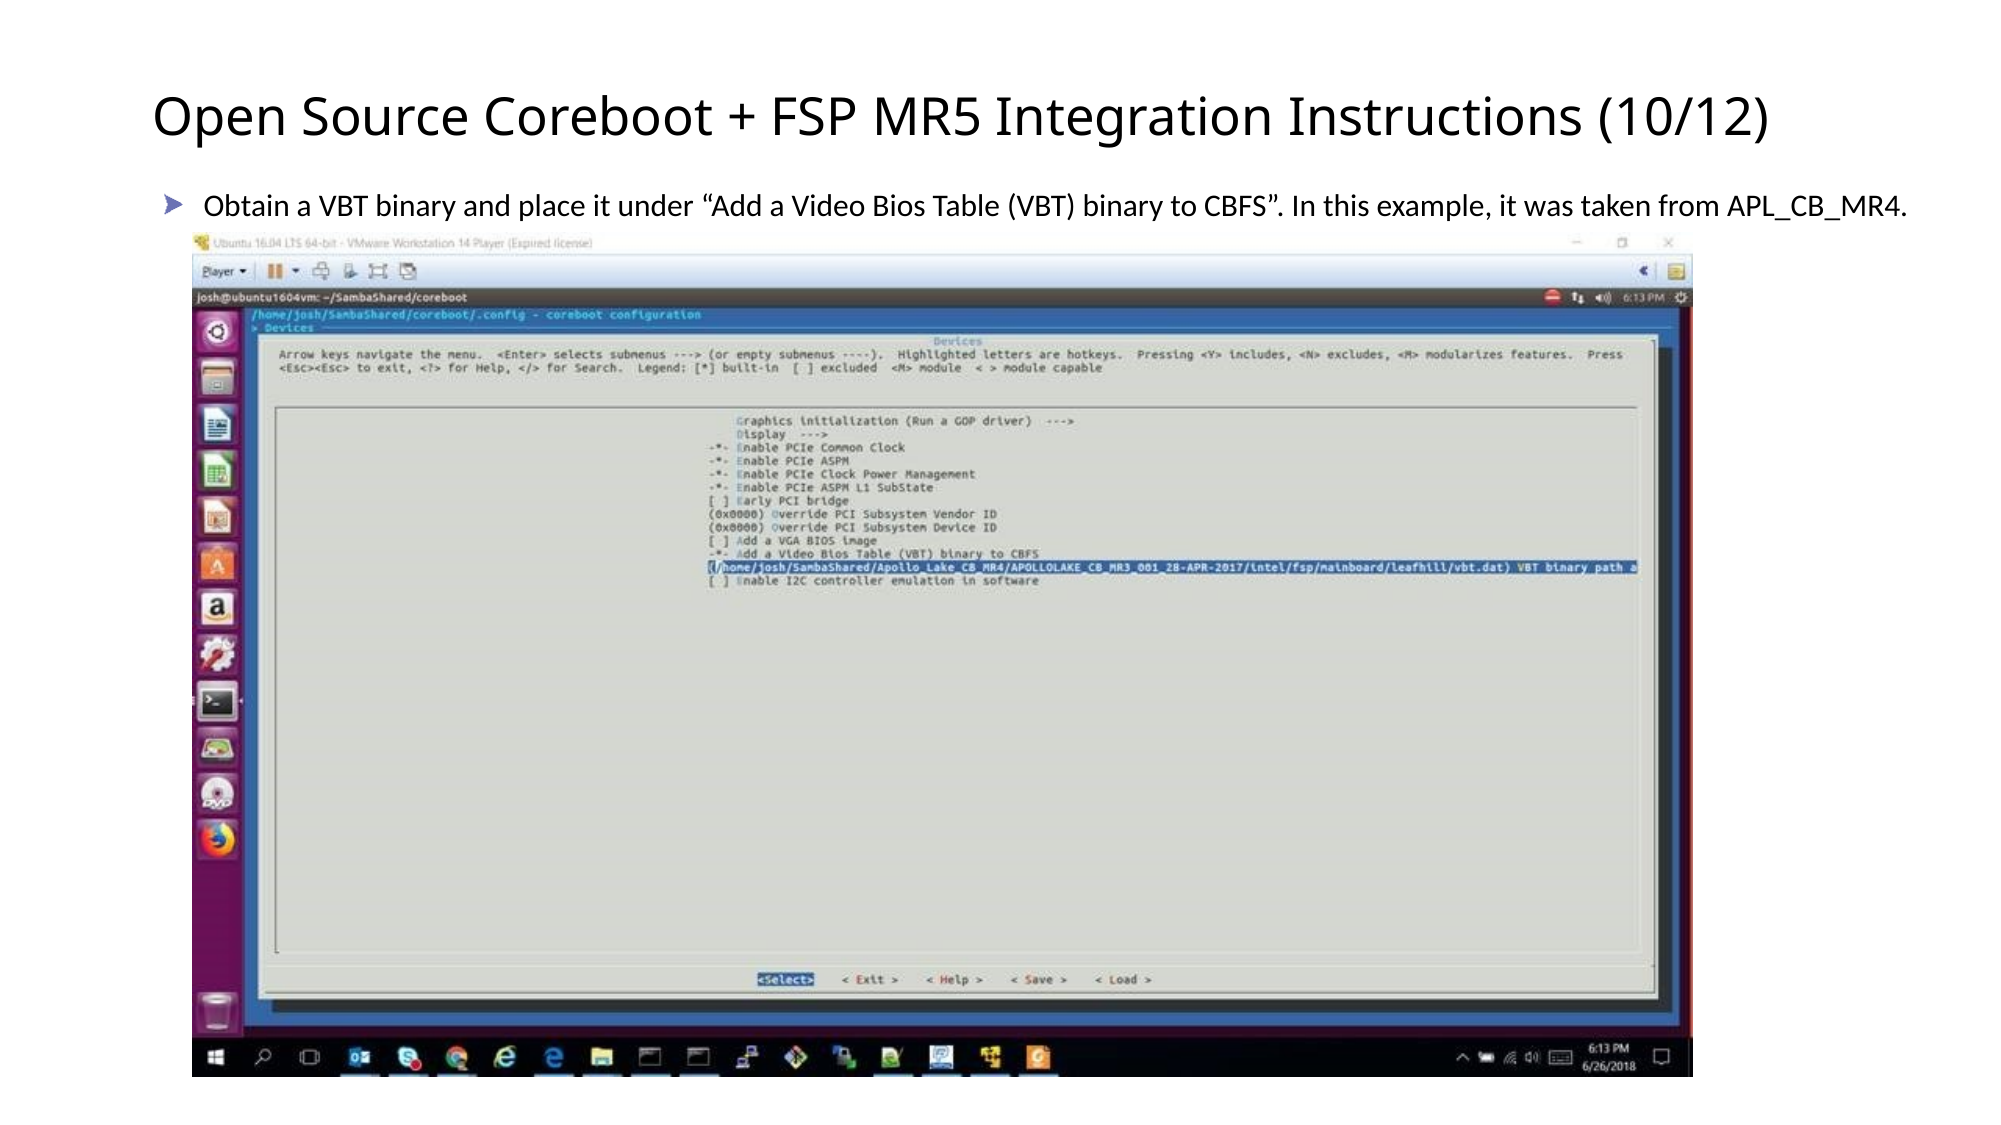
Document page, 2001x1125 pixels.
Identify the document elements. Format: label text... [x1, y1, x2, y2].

picture [153, 183, 194, 225]
list Obtain a VBT binary and place it under “Add a Video Bios Table (VBT) binary to CBFS”. In this example, it was taken from APL_CB_MR4. [138, 159, 1934, 246]
title Open Source Coreboot + FSP MR5 Integration Instructions (10/12) [137, 60, 1863, 178]
picture [192, 232, 1693, 1077]
